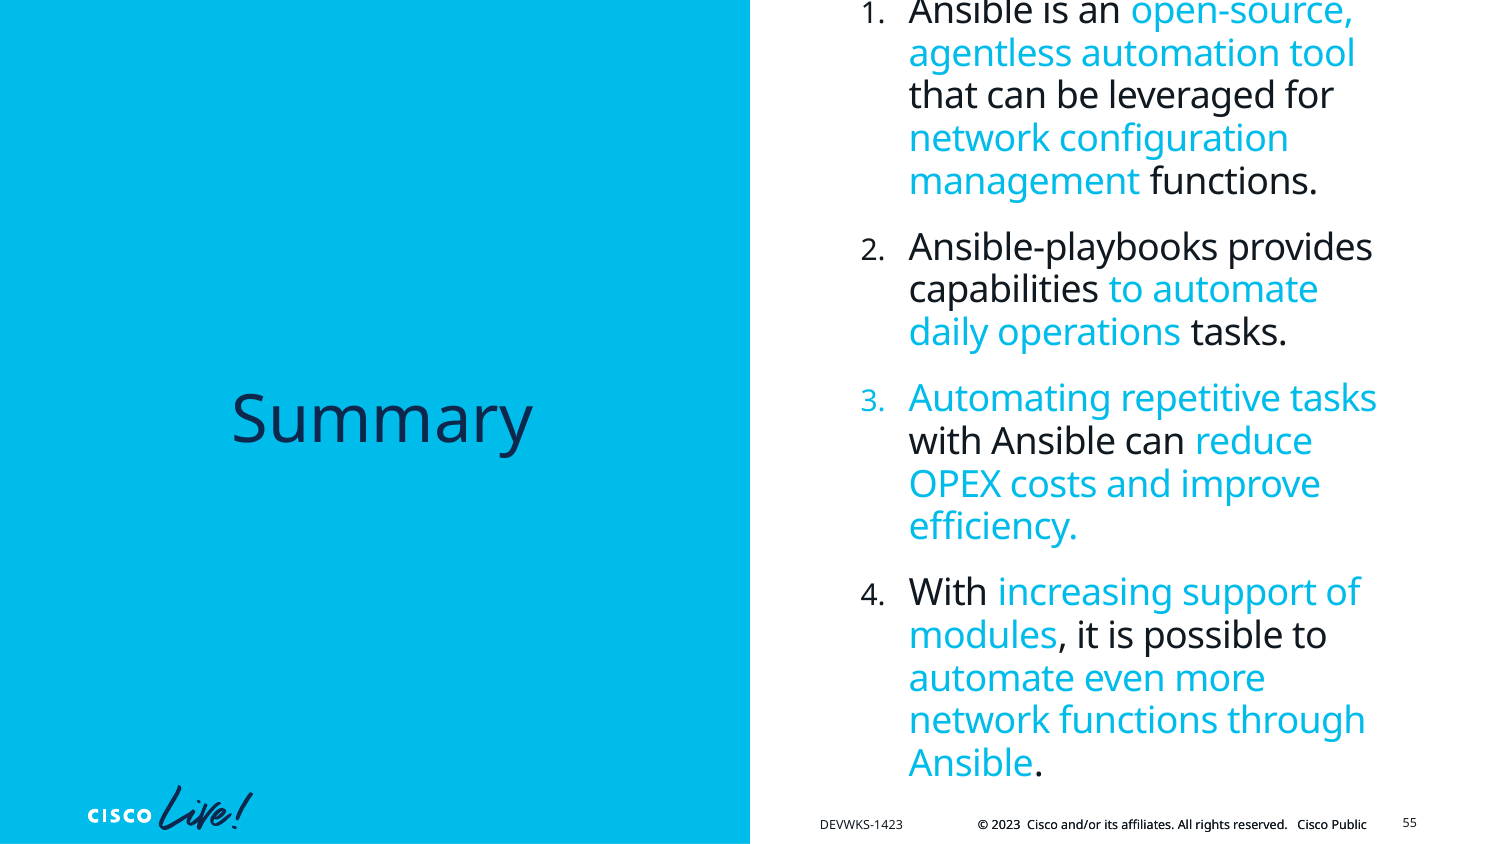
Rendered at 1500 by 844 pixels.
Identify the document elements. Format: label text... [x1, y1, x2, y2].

title Summary [68, 271, 697, 572]
footer DEVWKS-1423 [809, 811, 960, 838]
slide_number 55 [1373, 800, 1432, 844]
list Ansible is an open-source, agentless automation tool that can be leveraged for network configuration management functions. Ansible-playbooks provides capabilities to automate daily operations tasks. Automating repetitive tasks with Ansible can reduce OPEX costs and improve efficiency. With increasing support of modules, it is possible to automate even more network functions through Ansible. [836, 87, 1419, 754]
